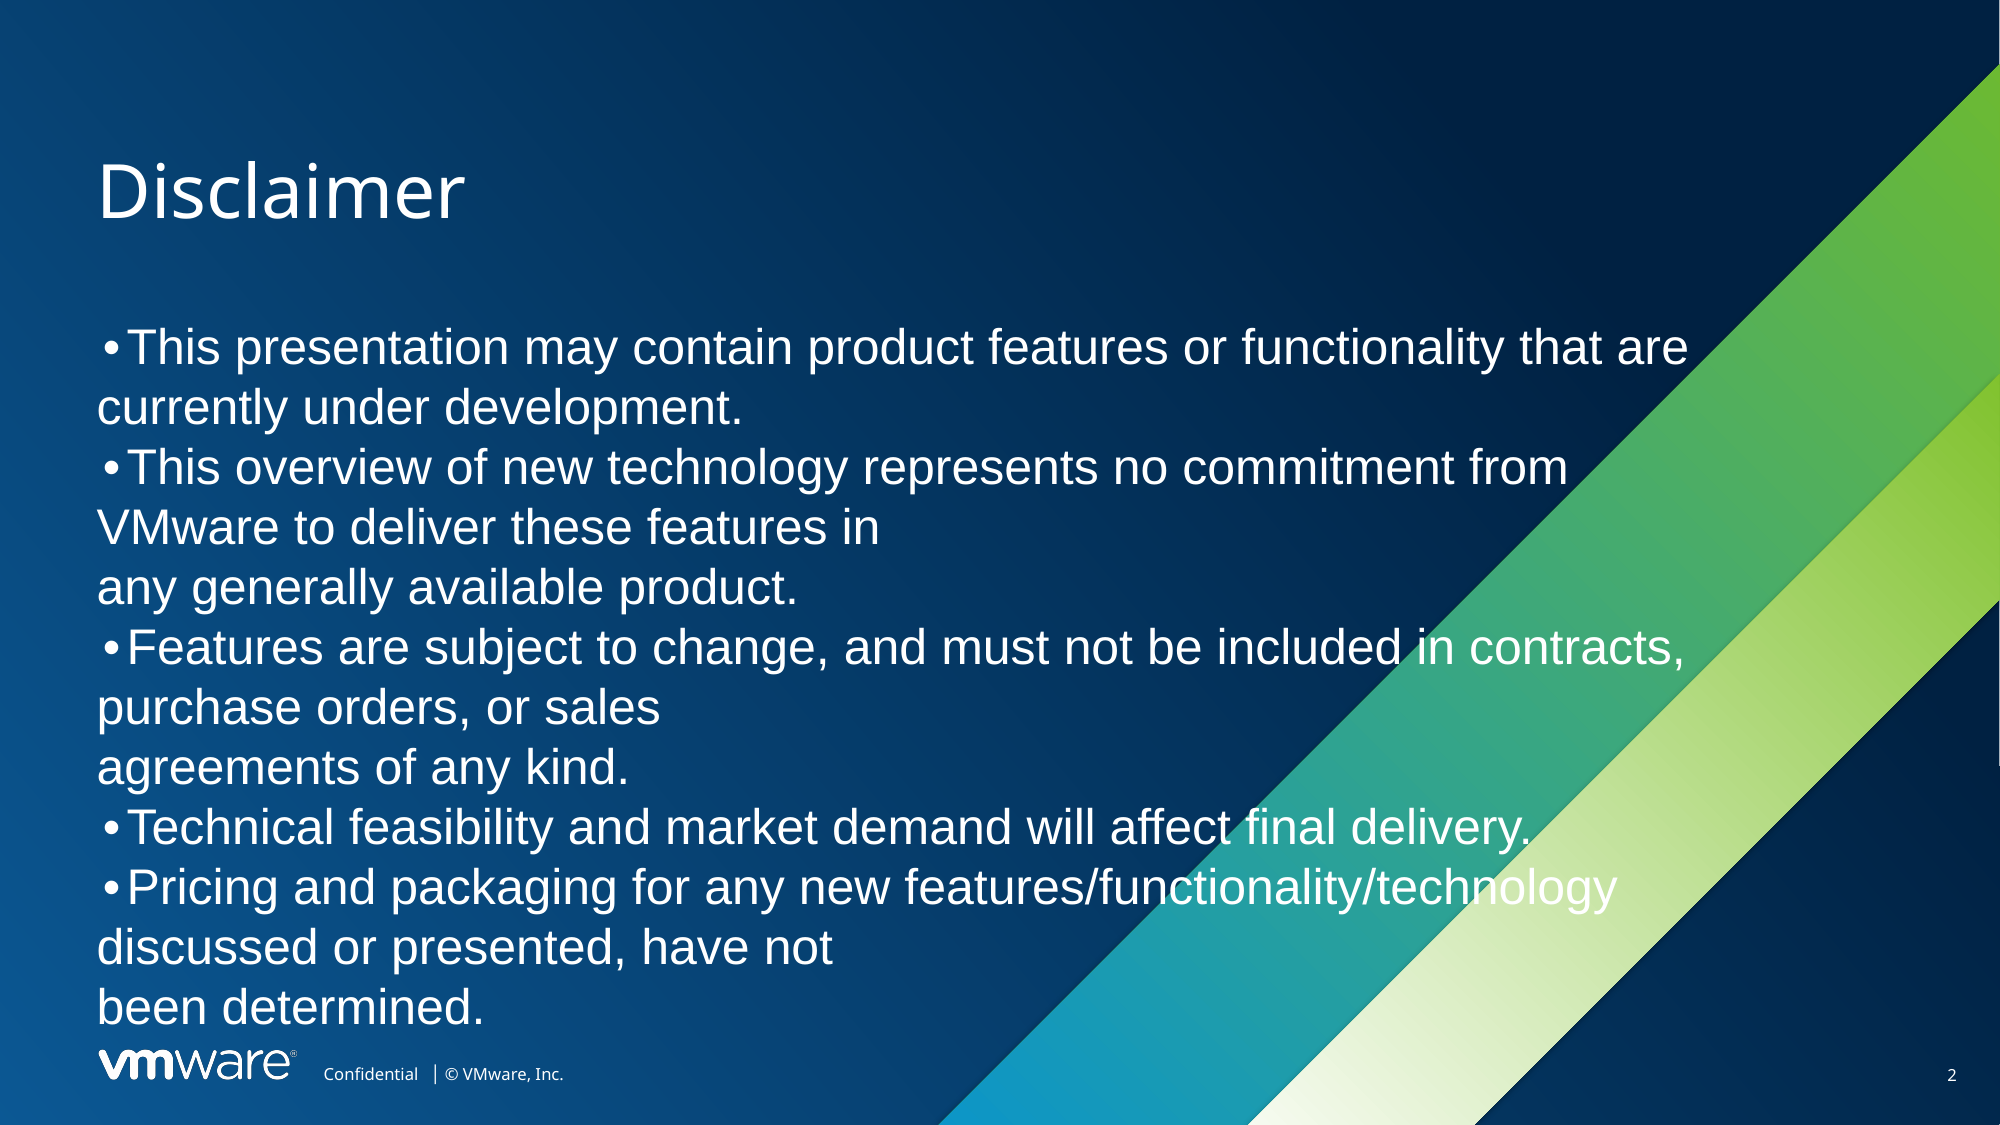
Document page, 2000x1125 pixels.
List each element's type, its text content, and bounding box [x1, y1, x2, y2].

subtitle •This presentation may contain product features or functionality that are currently under development. •This overview of new technology represents no commitment from VMware to deliver these features in any generally available product. •Features are subject to change, and must not be included in contracts, purchase orders, or sales agreements of any kind. •Technical feasibility and market demand will affect final delivery. •Pricing and packaging for any new features/functionality/technology discussed or presented, have not been determined. [96, 254, 1734, 370]
picture [68, 1019, 321, 1111]
title Disclaimer [96, 154, 1151, 254]
